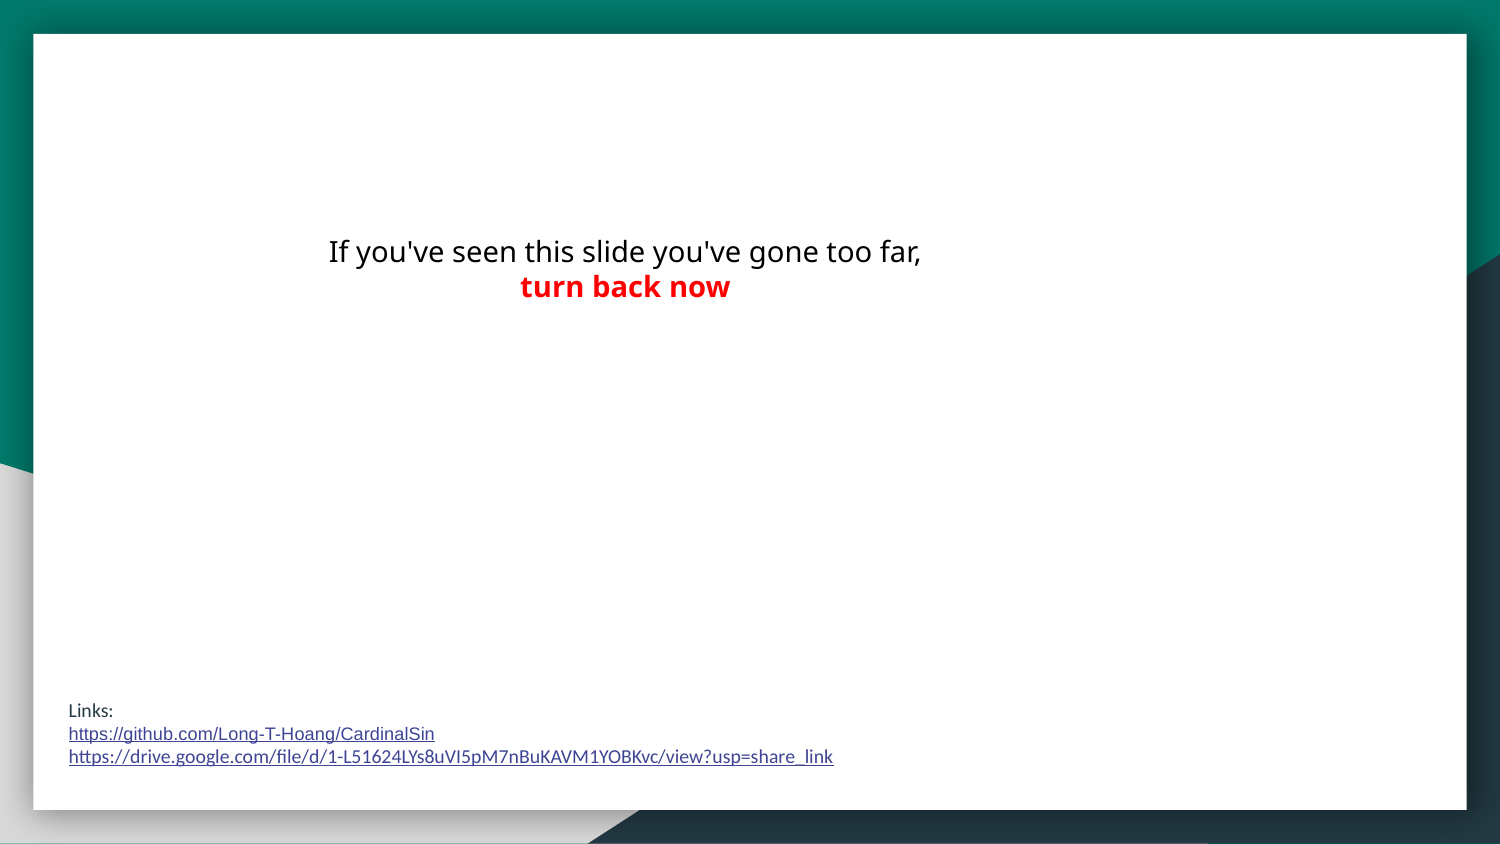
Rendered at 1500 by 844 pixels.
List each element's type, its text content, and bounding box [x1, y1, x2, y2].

list Links: https://github.com/Long-T-Hoang/CardinalSin https://drive.google.com/file/d/1-L51624LYs8uVI5pM7nBuKAVM1YOBKvc/view?usp=share_link [53, 682, 1271, 783]
text_box If you've seen this slide you've gone too far, turn back now [291, 218, 960, 319]
